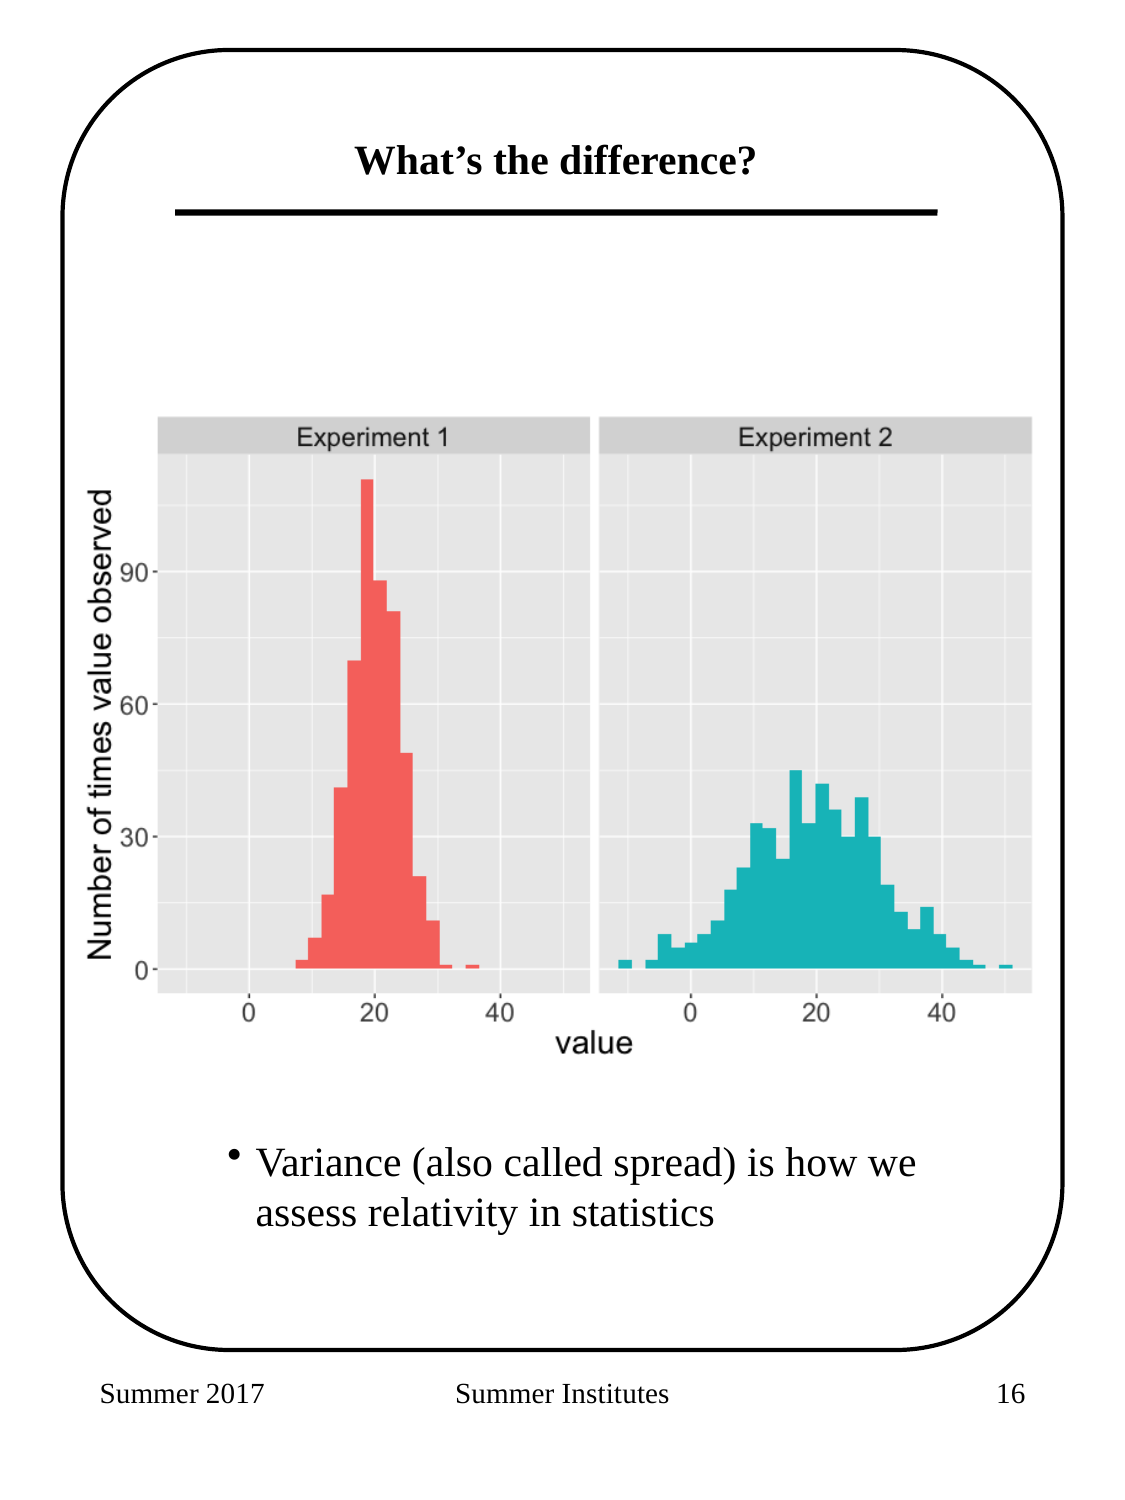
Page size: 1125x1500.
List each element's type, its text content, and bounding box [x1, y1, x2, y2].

slide_number 44 [806, 1366, 1041, 1467]
text_box What’s the difference? [212, 125, 900, 191]
text_box Variance (also called spread) is how we assess relativity in statistics [212, 1127, 950, 1243]
slide_number Summer 2017 [84, 1366, 319, 1467]
picture [79, 407, 1041, 1066]
footer Summer Institutes [384, 1366, 741, 1467]
